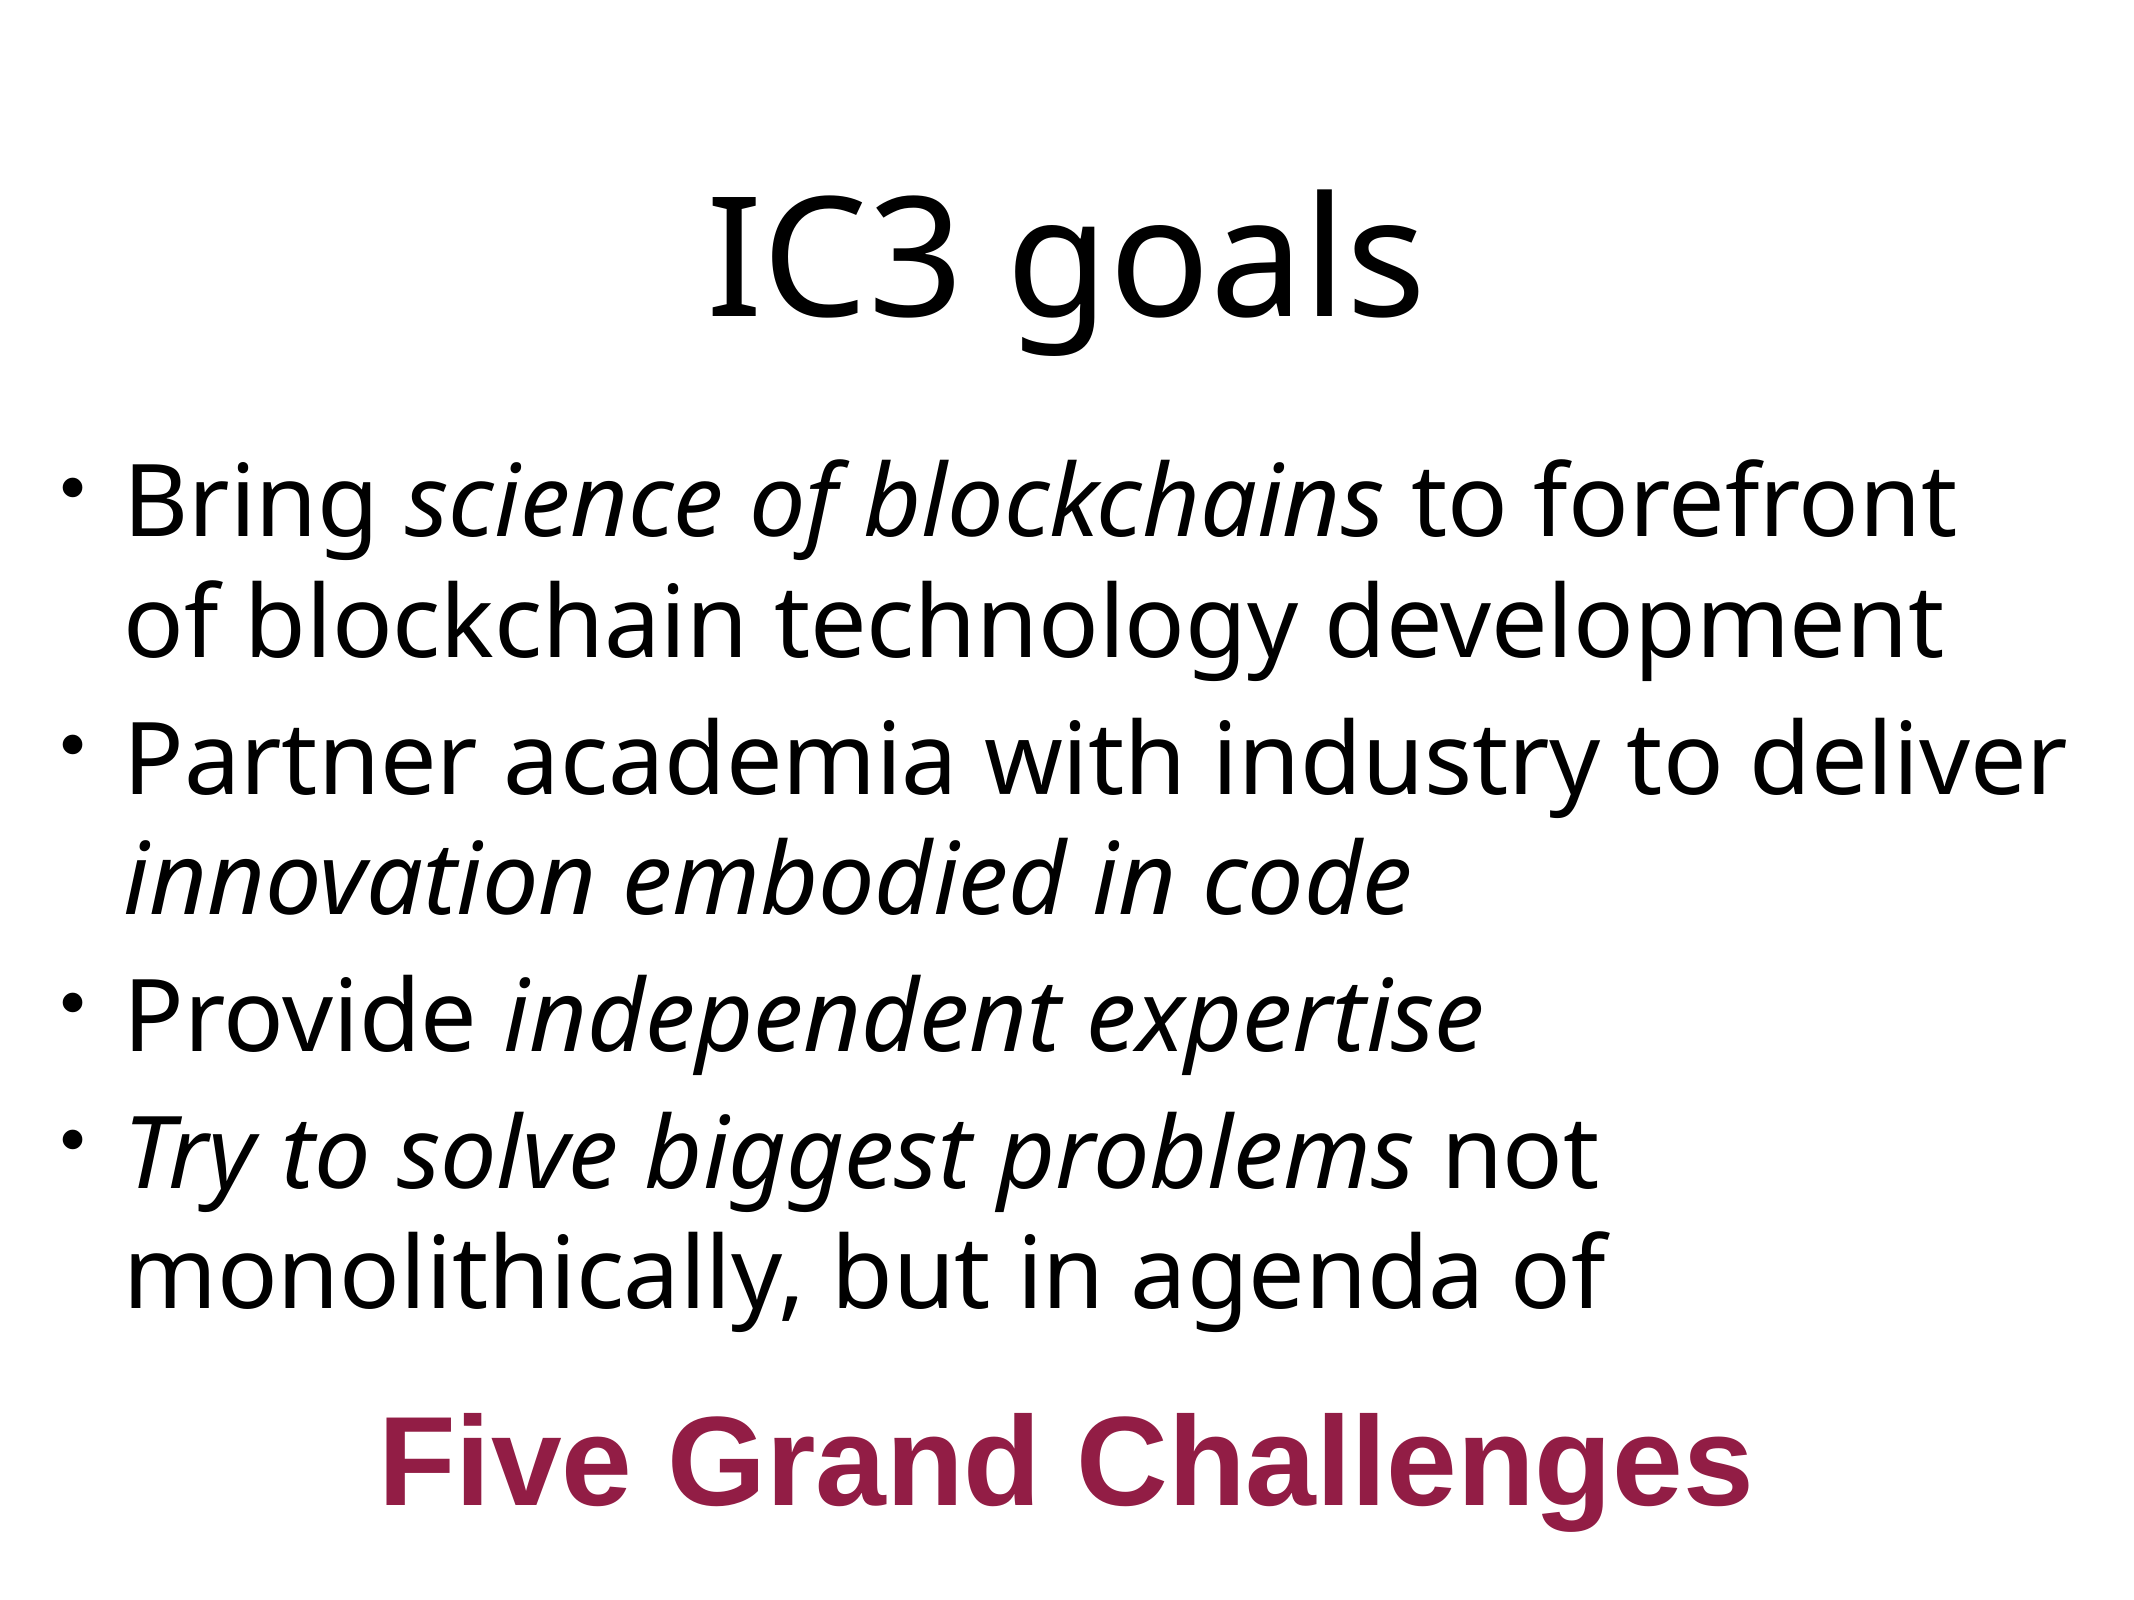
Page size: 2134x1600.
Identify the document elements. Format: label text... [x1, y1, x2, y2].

list Bring science of blockchains to forefront of blockchain technology development Partner academia with industry to deliver innovation embodied in code Provide independent expertise Try to solve biggest problems not monolithically, but in agenda of [51, 427, 2082, 1354]
text_box Five Grand Challenges [369, 1370, 1764, 1540]
title IC3 goals [155, 72, 1978, 427]
